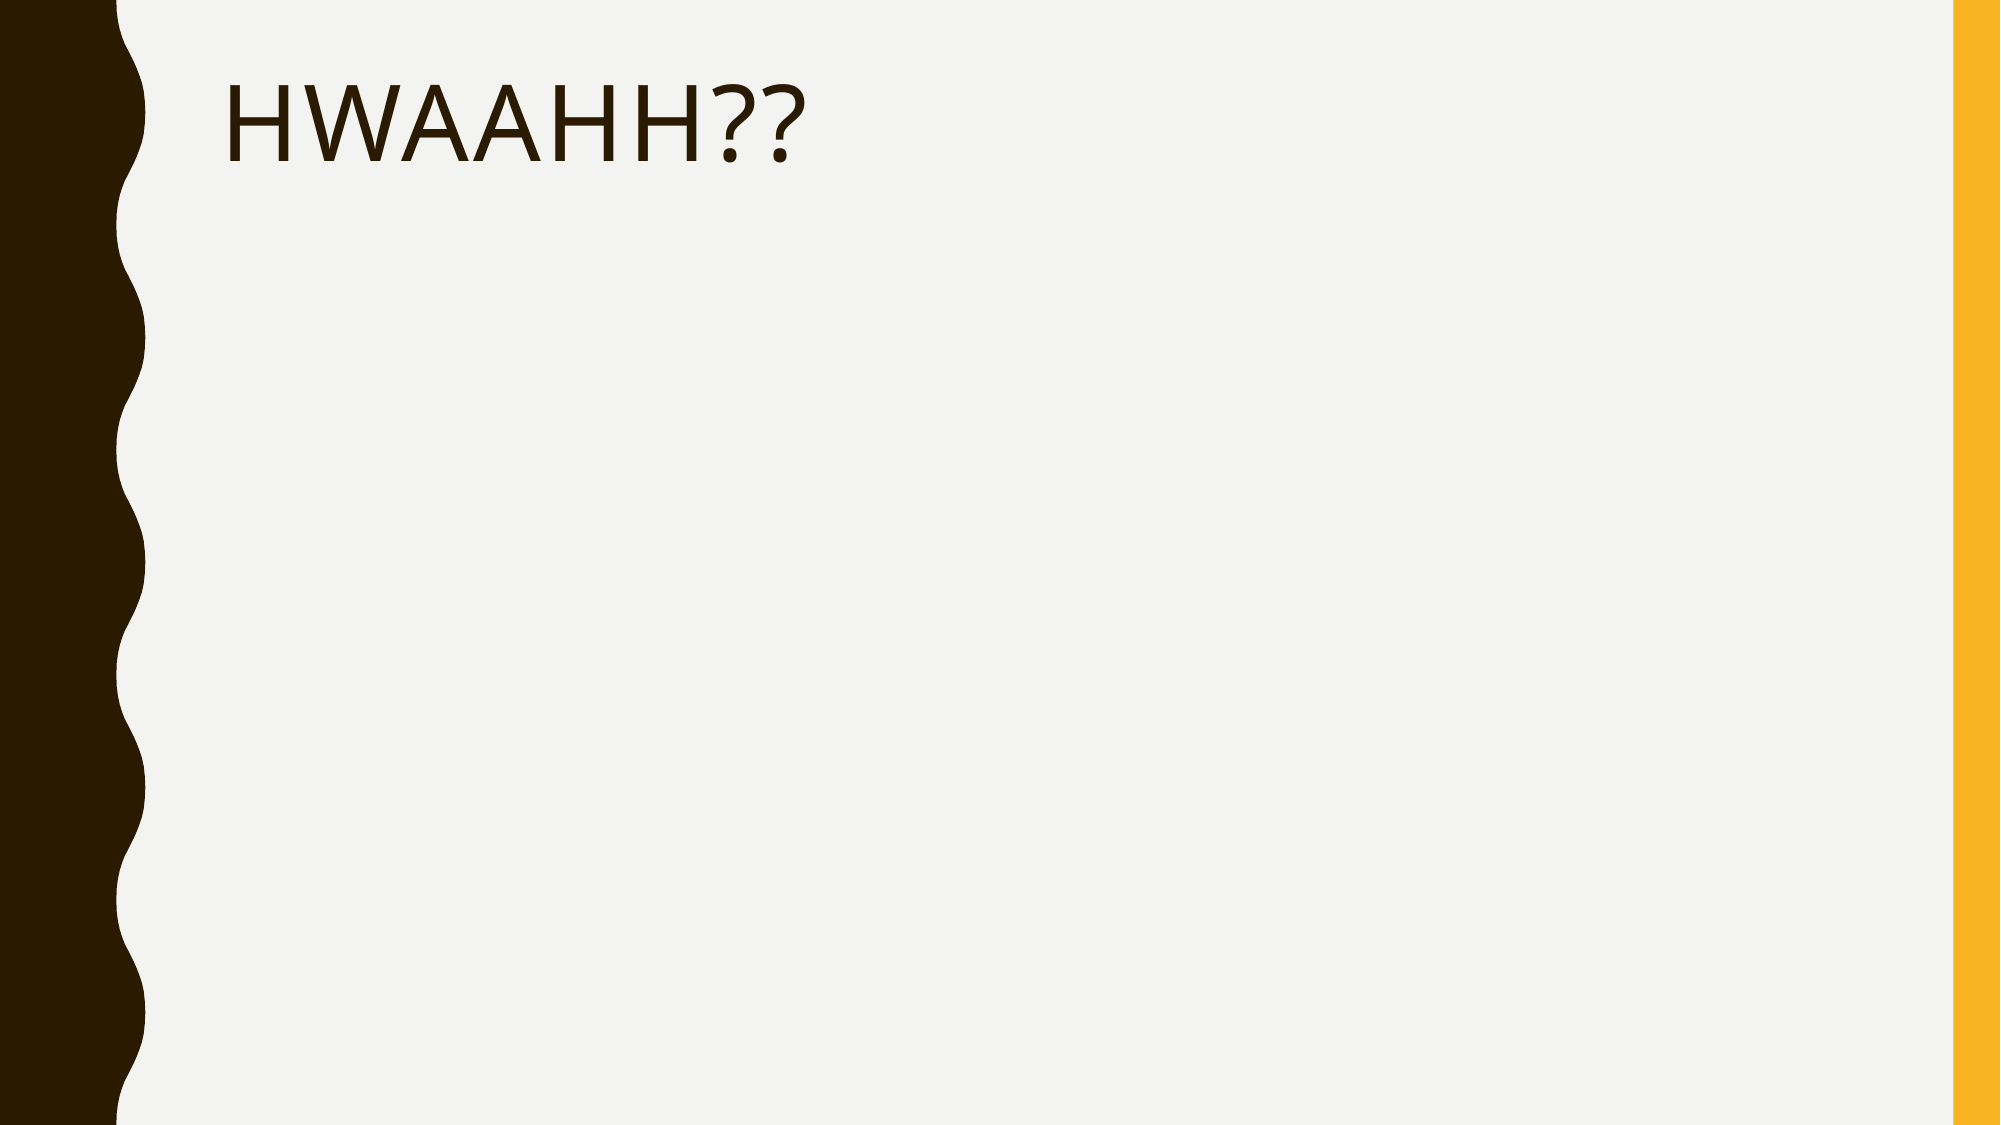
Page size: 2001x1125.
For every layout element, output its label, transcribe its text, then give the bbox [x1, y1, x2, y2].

title HWAAHH?? [205, 62, 1875, 308]
